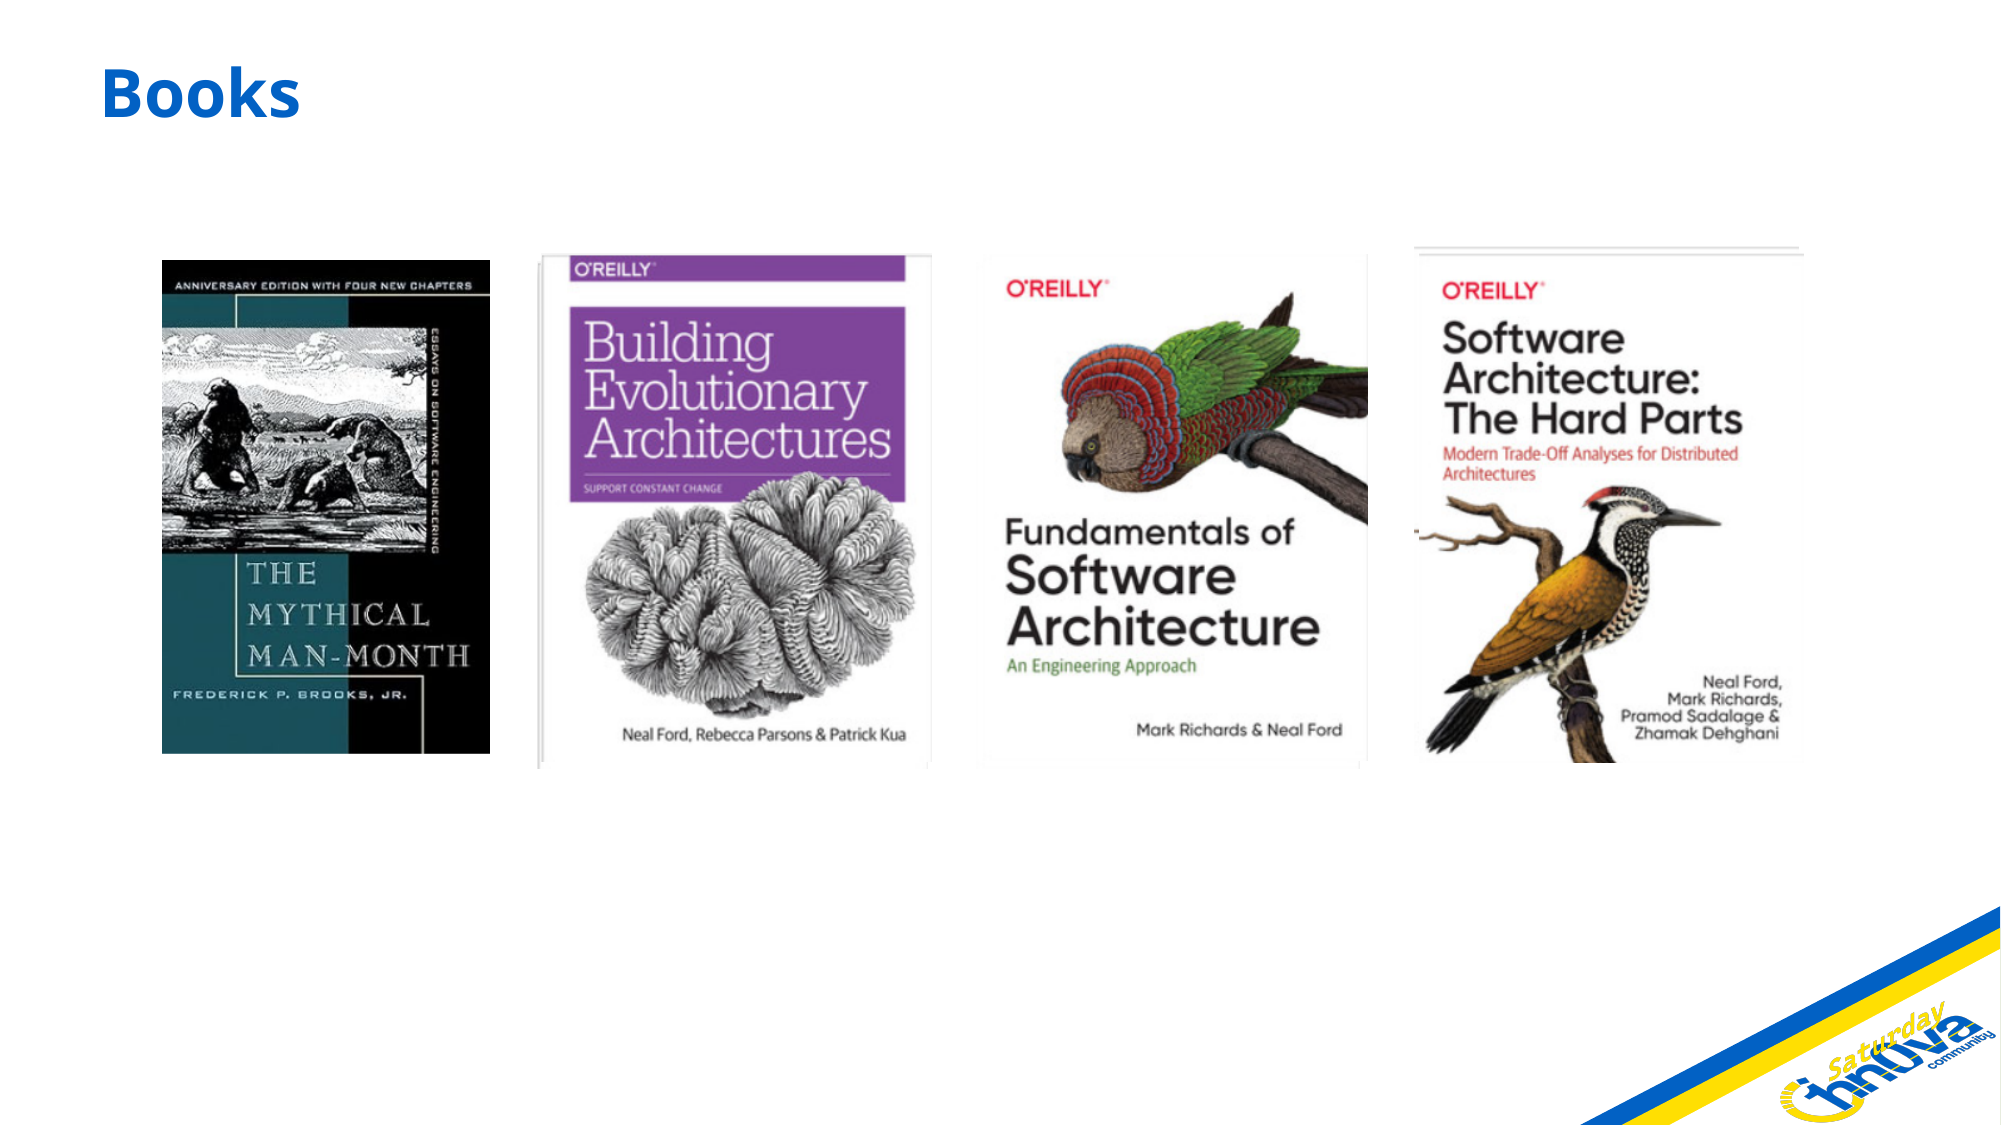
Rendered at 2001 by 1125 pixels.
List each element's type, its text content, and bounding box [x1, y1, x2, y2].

title Books [85, 28, 1939, 164]
picture [537, 253, 932, 769]
picture [1414, 246, 1804, 763]
picture [976, 254, 1368, 769]
picture [162, 260, 490, 755]
